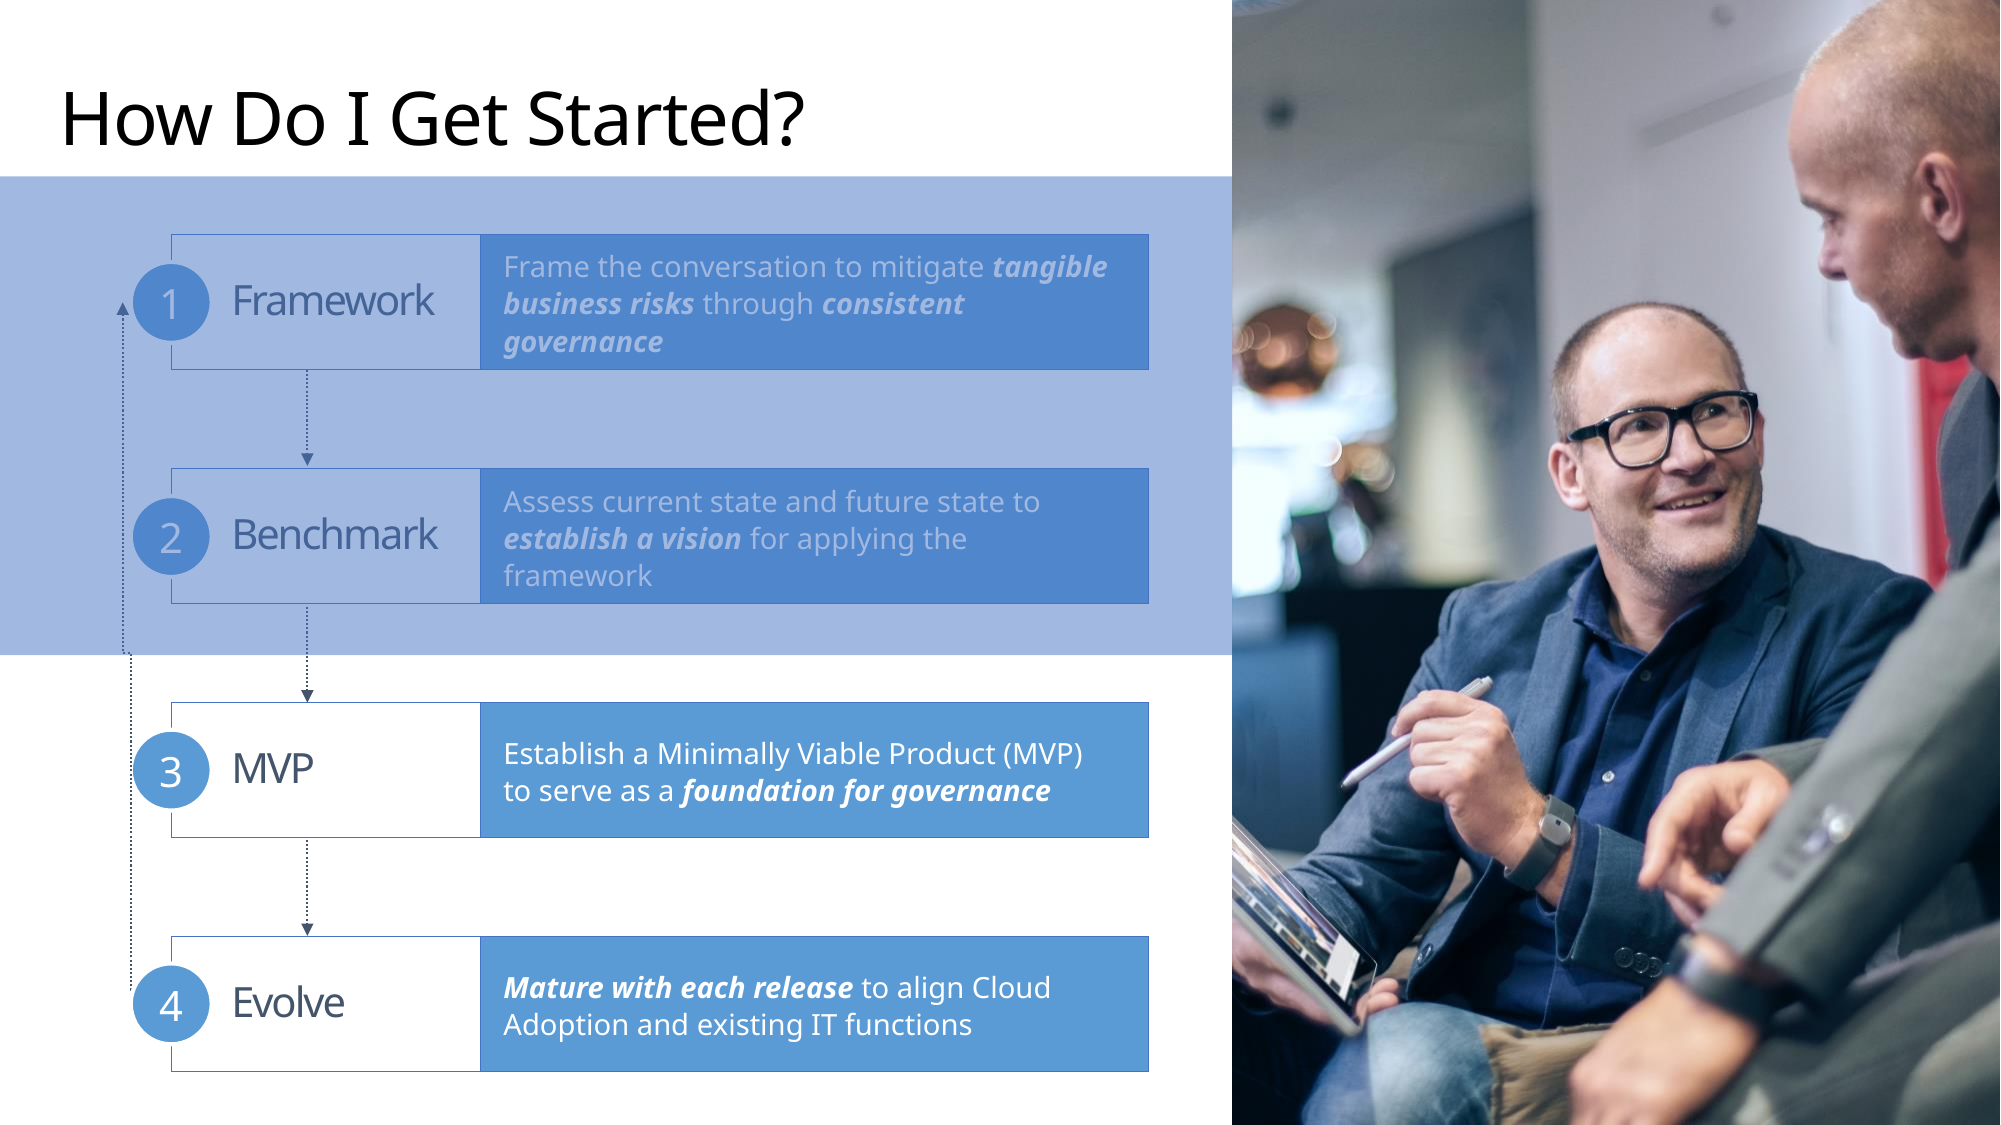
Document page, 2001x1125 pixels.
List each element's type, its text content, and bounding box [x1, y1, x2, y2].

text_box Mature with each release to align Cloud Adoption and existing IT functions [481, 936, 1149, 1072]
text_box Evolve [171, 936, 481, 1072]
text_box 3 [130, 729, 213, 812]
text_box 4 [130, 962, 213, 1045]
text_box MVP [171, 702, 481, 838]
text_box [0, 648, 477, 657]
text_box Establish a Minimally Viable Product (MVP) to serve as a foundation for governance [481, 702, 1149, 838]
text_box [0, 175, 1232, 656]
title How Do I Get Started? [44, 47, 841, 175]
picture [1232, 0, 2000, 1125]
